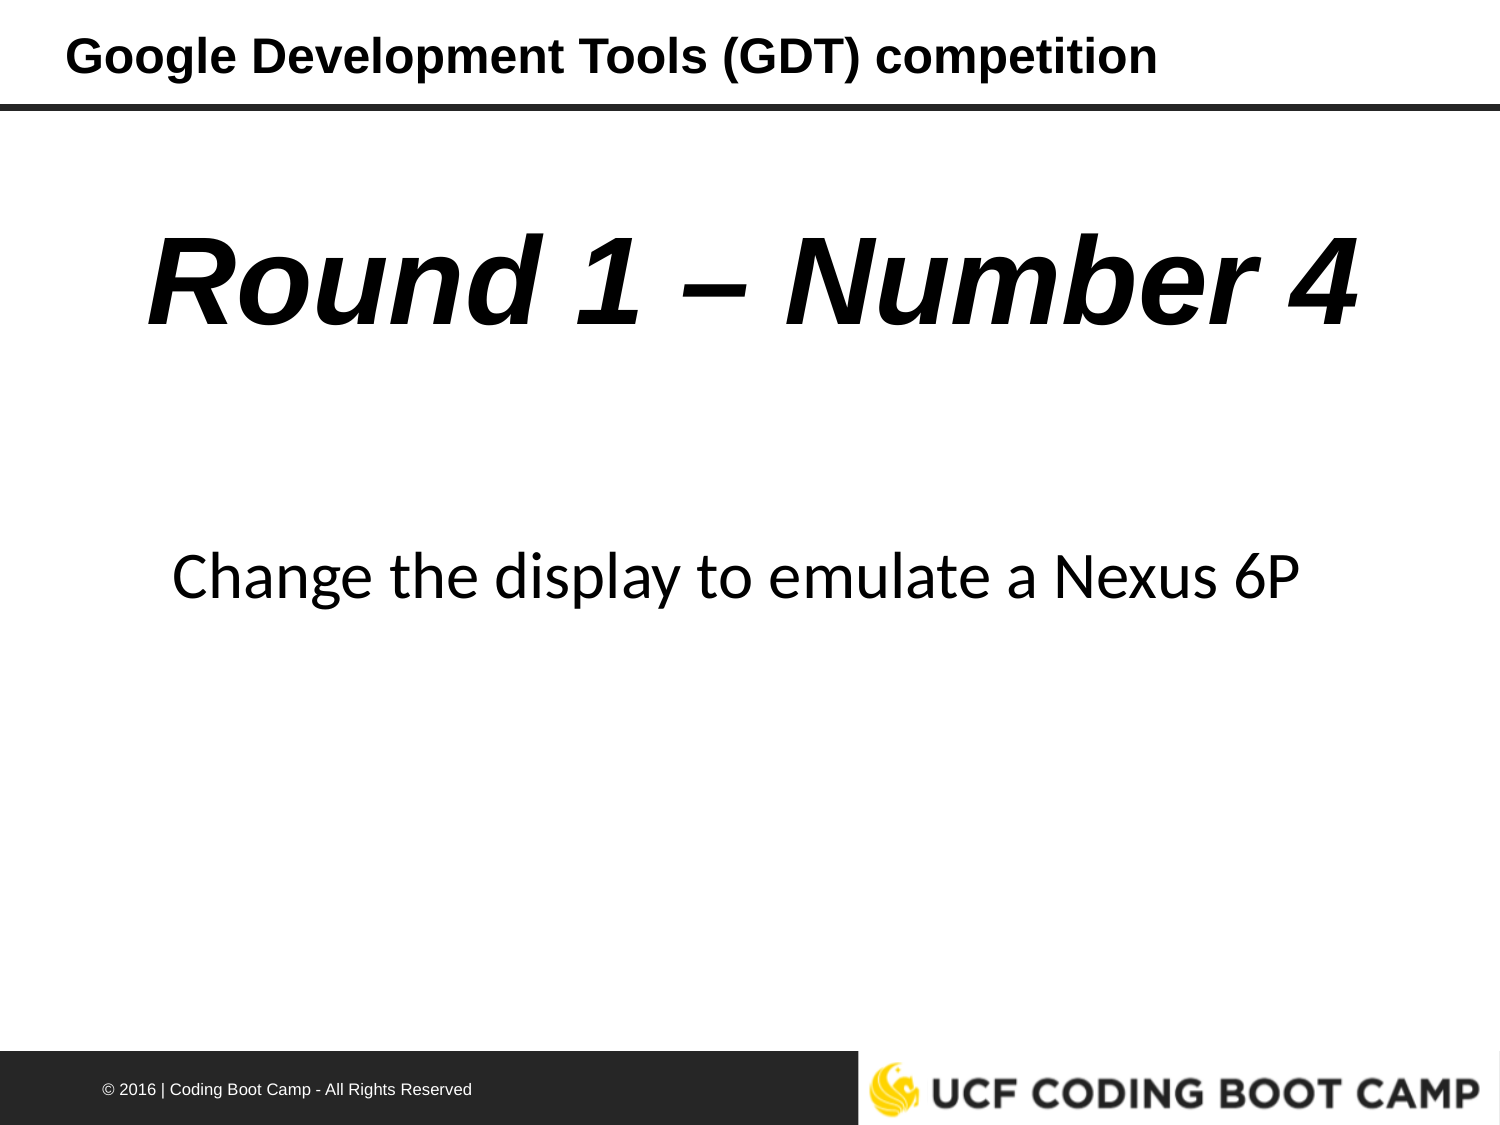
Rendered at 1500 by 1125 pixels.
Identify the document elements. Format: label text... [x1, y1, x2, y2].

picture [858, 1051, 1500, 1125]
text_box Round 1 – Number 4 [53, 149, 1454, 400]
title Google Development Tools (GDT) competition [50, 0, 1425, 108]
text_box Change the display to emulate a Nexus 6P [81, 524, 1394, 620]
